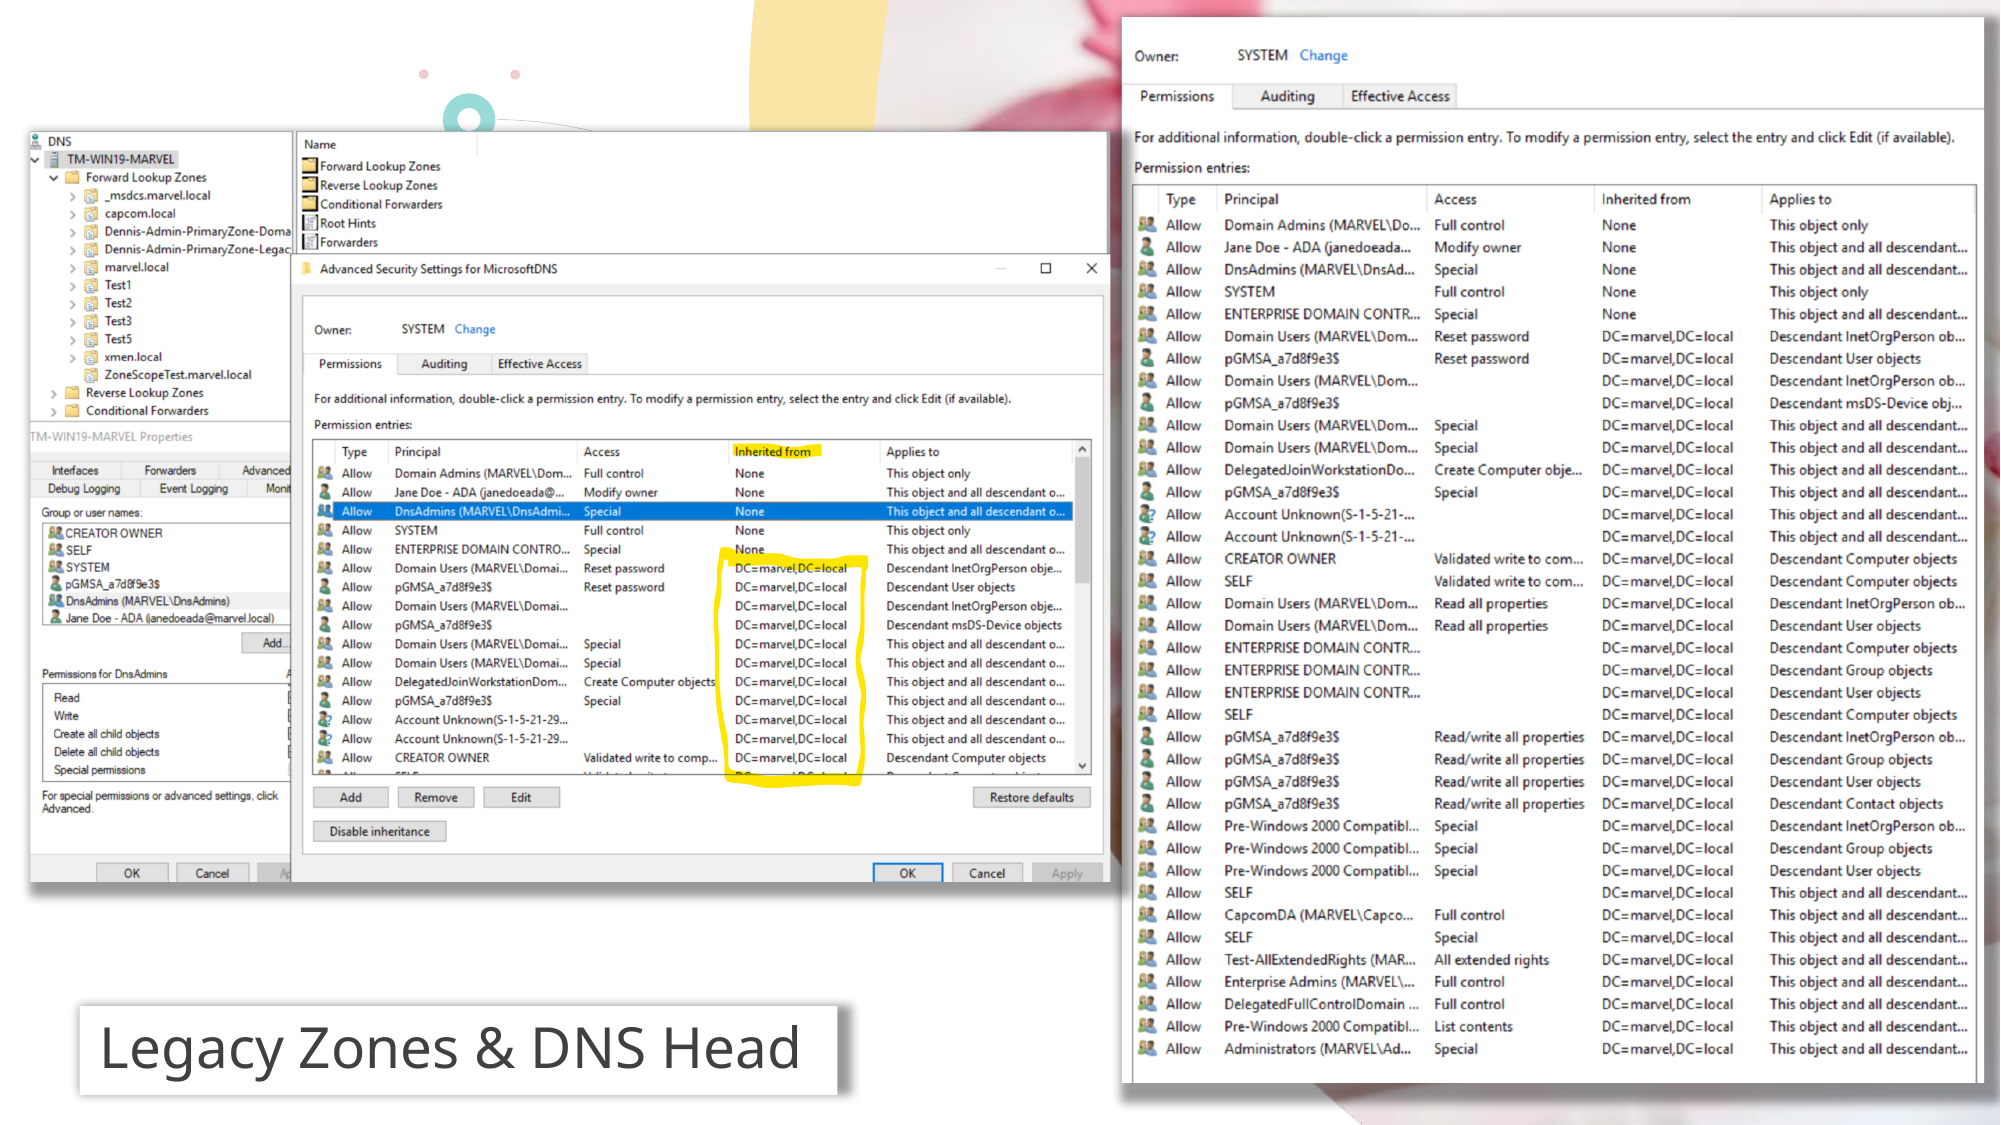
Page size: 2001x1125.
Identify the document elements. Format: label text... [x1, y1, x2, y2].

picture [30, 0, 2000, 1125]
text_box Legacy Zones & DNS Head [79, 1006, 838, 1095]
